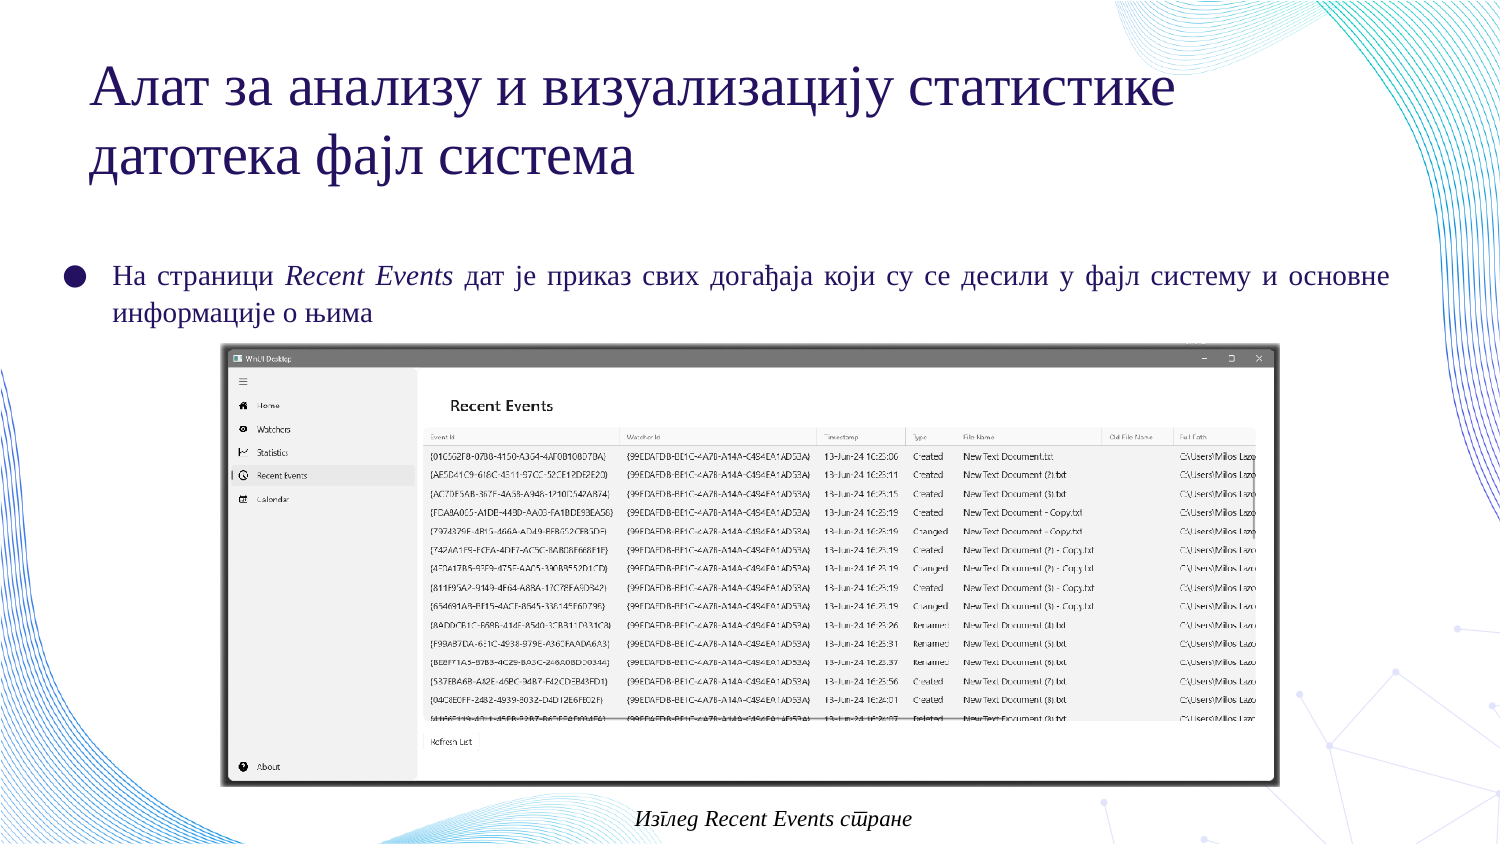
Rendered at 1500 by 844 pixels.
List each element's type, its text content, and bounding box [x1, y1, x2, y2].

list На страници Recent Events дат је приказ свих догађаја који су се десили у фајл систему и основне информације о њима [47, 238, 1407, 367]
picture [0, 0, 1500, 844]
title Алат за анализу и визуализацију статистике датотека фајл система [74, 31, 1200, 160]
text_box Изглед Recent Events стране [619, 796, 928, 839]
